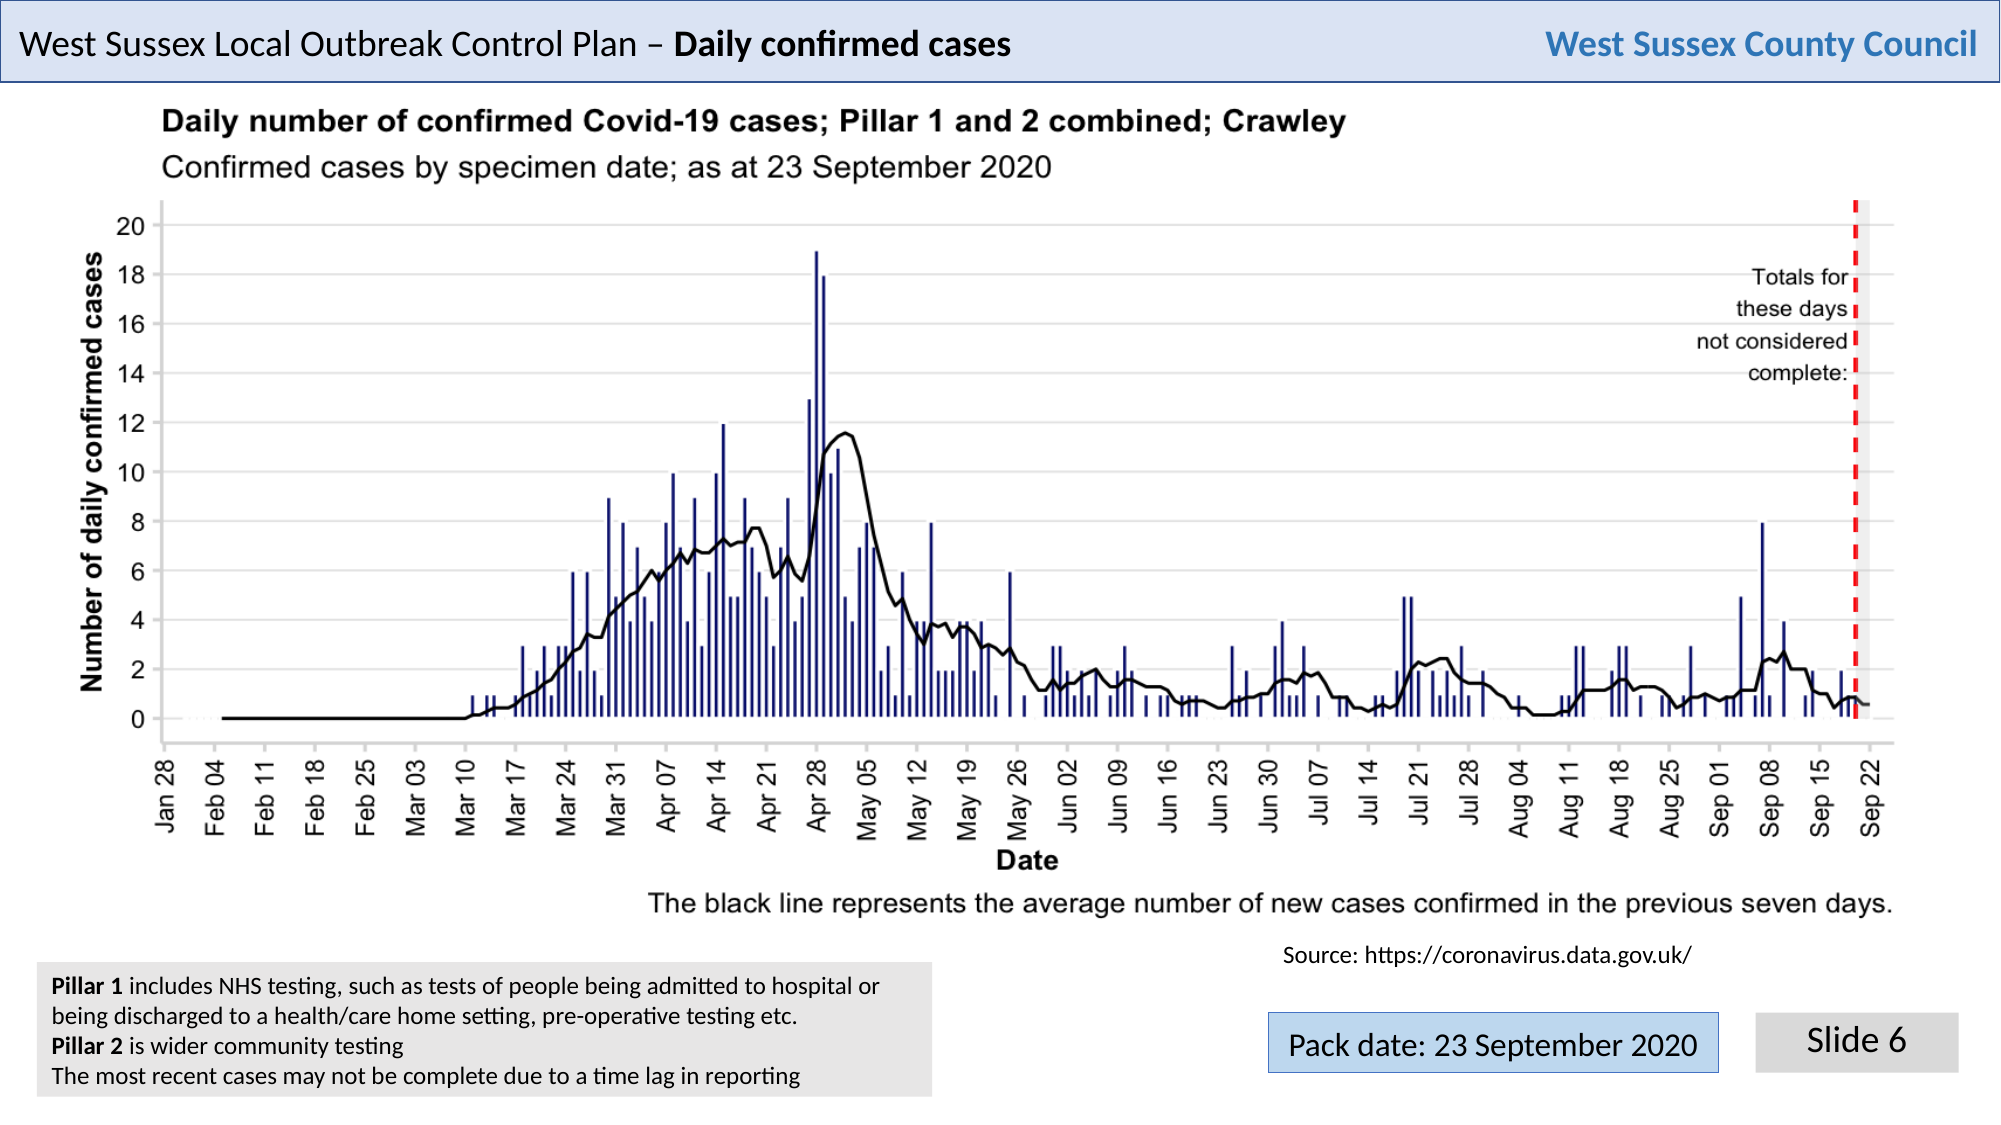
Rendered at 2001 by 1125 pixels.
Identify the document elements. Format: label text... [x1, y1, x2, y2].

list Slide 6 [1755, 1012, 1959, 1073]
picture [63, 91, 1912, 935]
list Source: https://coronavirus.data.gov.uk/ [1268, 935, 1912, 995]
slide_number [1268, 1012, 1719, 1073]
